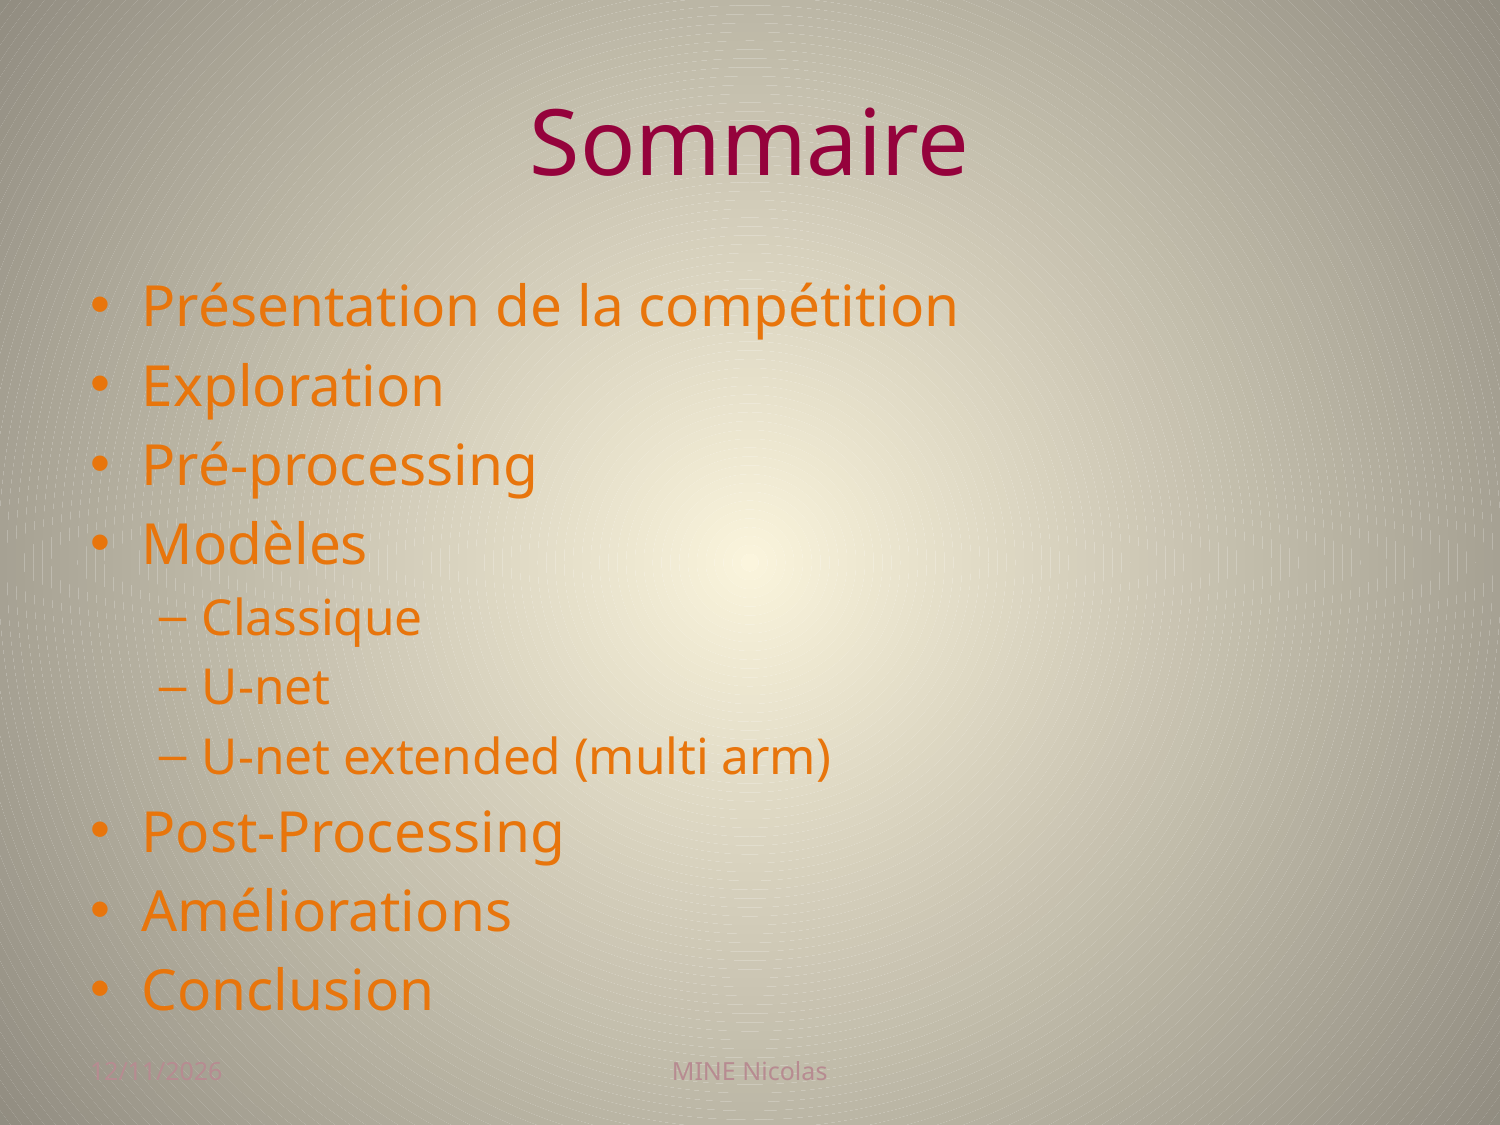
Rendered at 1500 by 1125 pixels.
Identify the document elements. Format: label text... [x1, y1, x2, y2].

footer MINE Nicolas [512, 1042, 988, 1103]
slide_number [75, 1042, 425, 1103]
list Présentation de la compétition Exploration Pré-processing Modèles Classique U-net U-net extended (multi arm) Post-Processing Améliorations Conclusion [75, 262, 1425, 1035]
title Sommaire [75, 45, 1425, 233]
